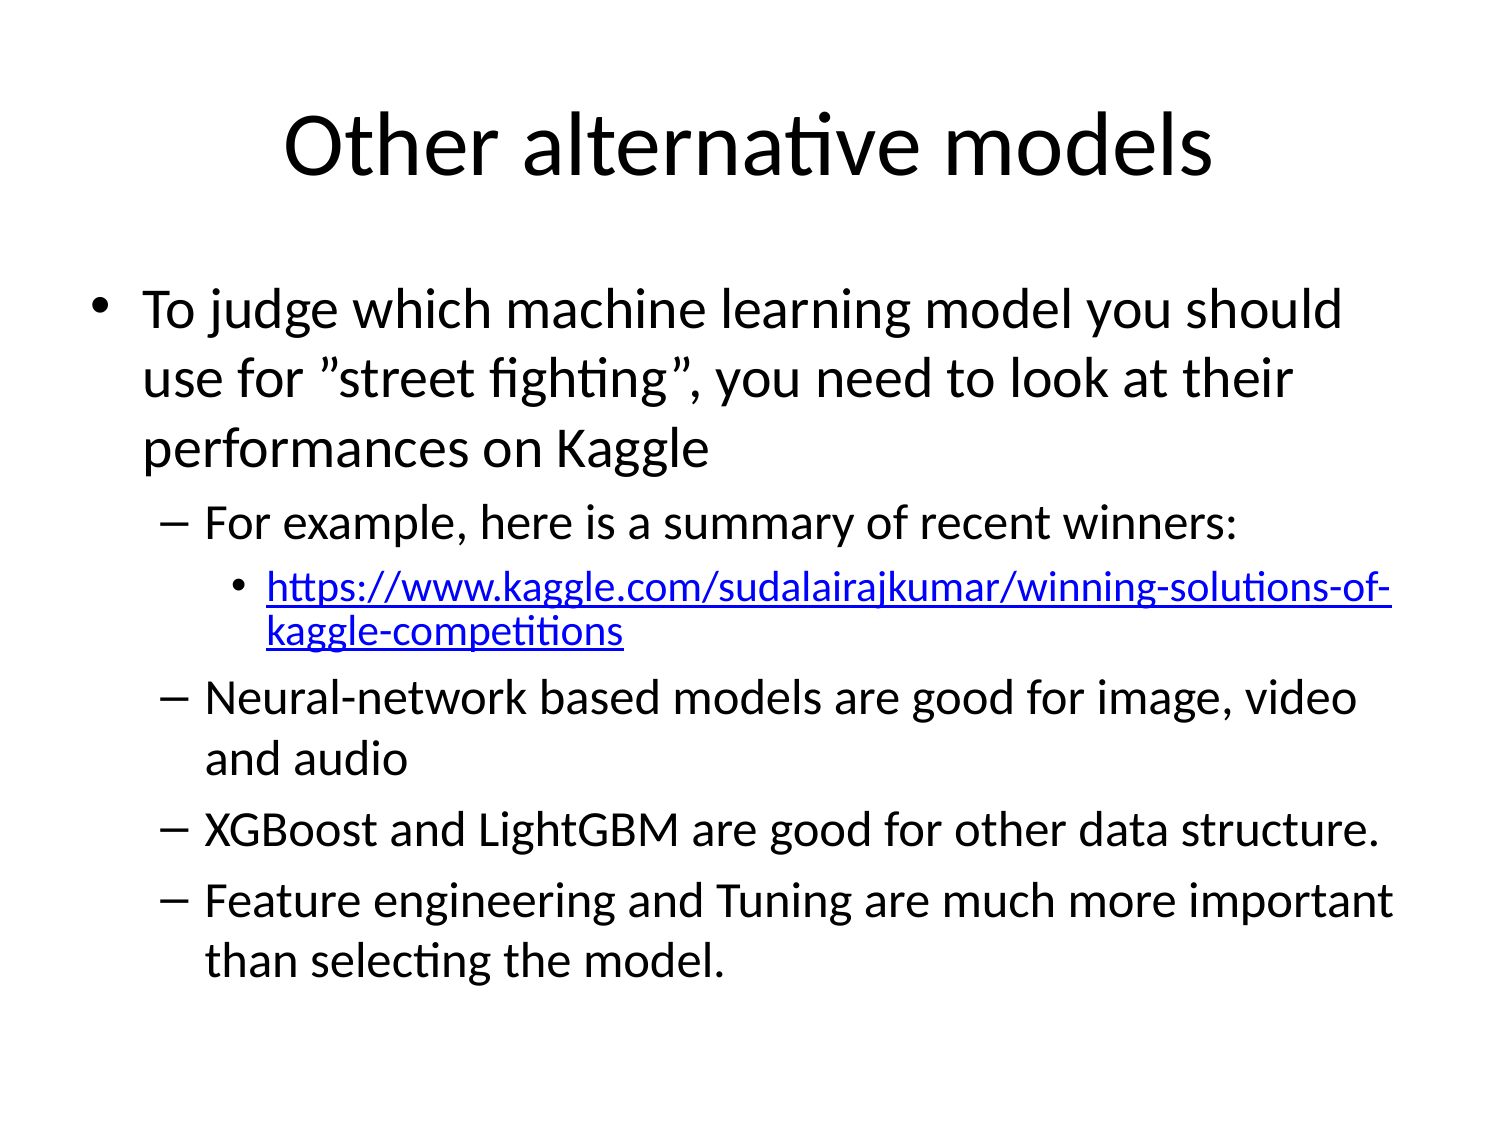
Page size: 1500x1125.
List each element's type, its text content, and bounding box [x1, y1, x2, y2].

list To judge which machine learning model you should use for ”street fighting”, you need to look at their performances on Kaggle For example, here is a summary of recent winners: https://www.kaggle.com/sudalairajkumar/winning-solutions-of-kaggle-competitions Neural-network based models are good for image, video and audio XGBoost and LightGBM are good for other data structure. Feature engineering and Tuning are much more important than selecting the model. [75, 262, 1425, 1005]
title Other alternative models [75, 45, 1425, 233]
